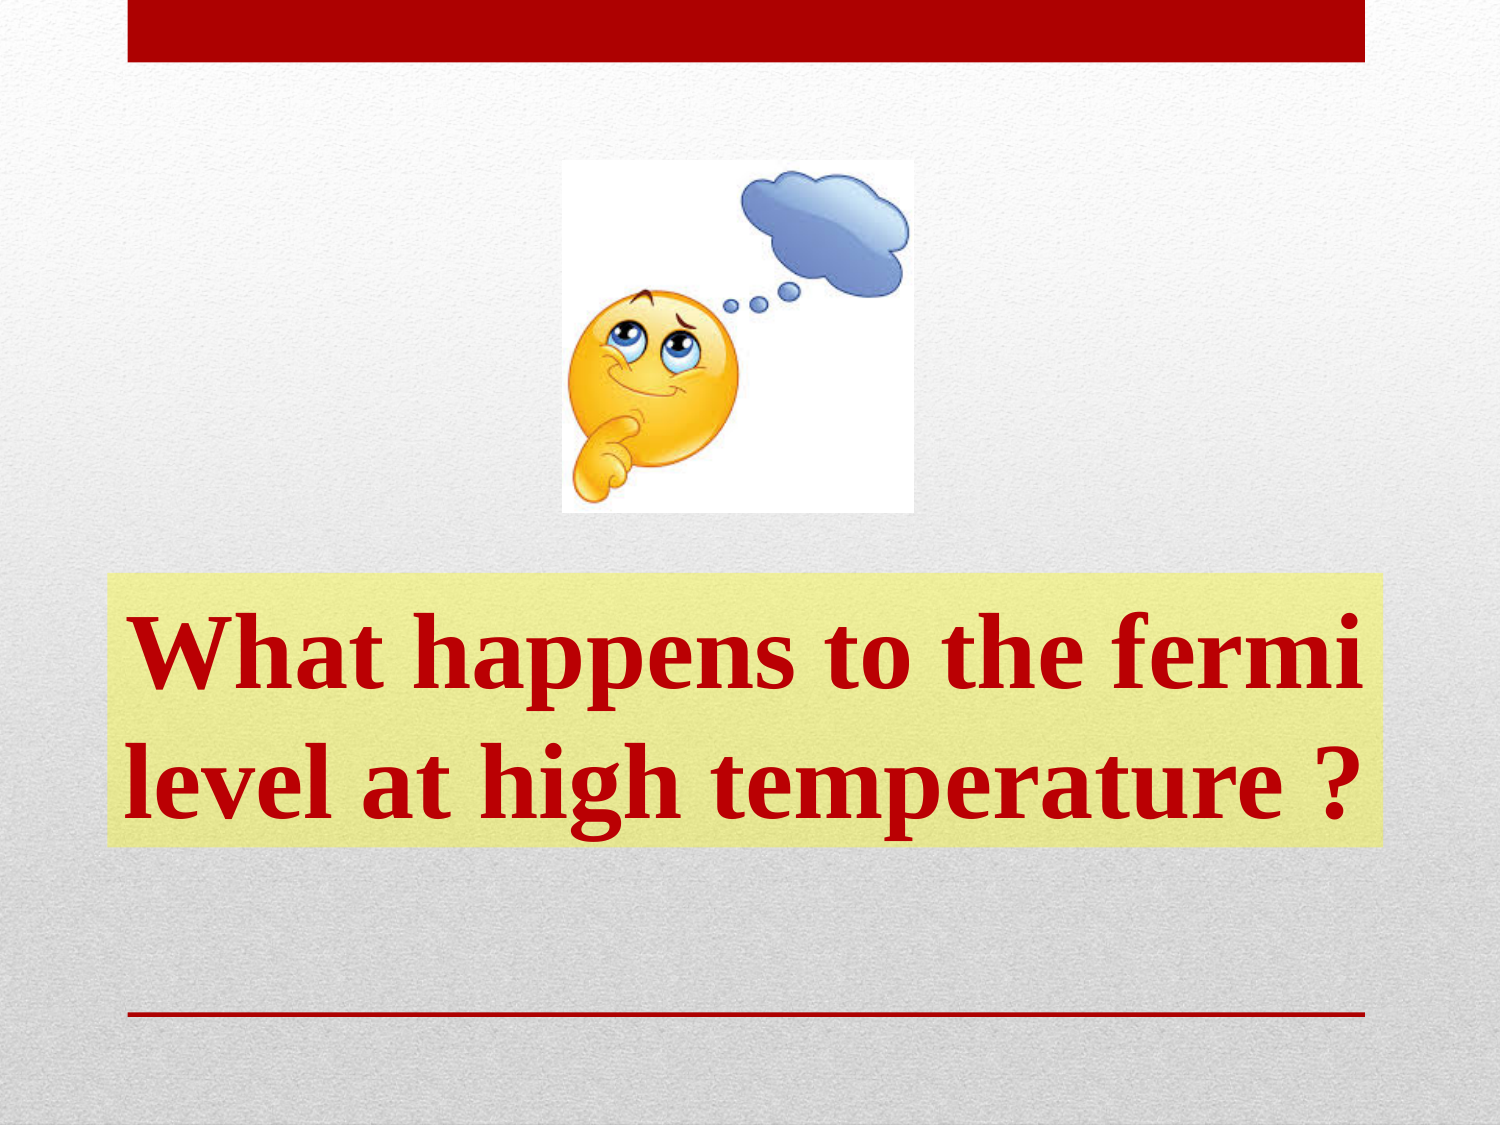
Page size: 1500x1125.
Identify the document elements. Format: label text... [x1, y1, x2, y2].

picture [561, 160, 915, 514]
text_box What happens to the fermi level at high temperature ? [107, 572, 1384, 848]
